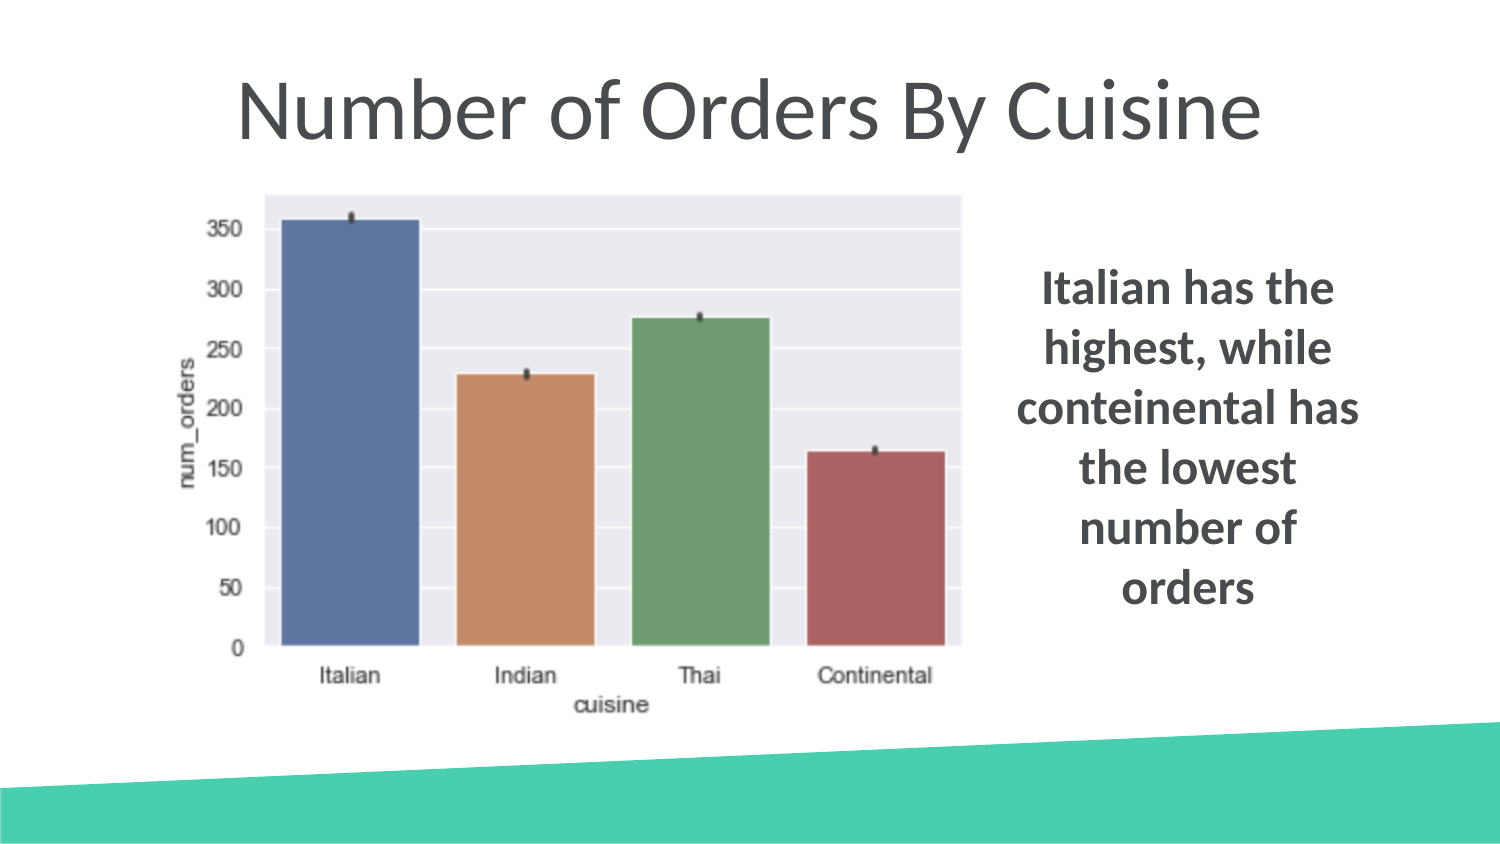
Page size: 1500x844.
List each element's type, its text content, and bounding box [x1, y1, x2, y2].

picture [0, 0, 1500, 788]
list Italian has the highest, while conteinental has the lowest number of orders [998, 246, 1379, 725]
title Number of Orders By Cuisine [75, 33, 1425, 175]
